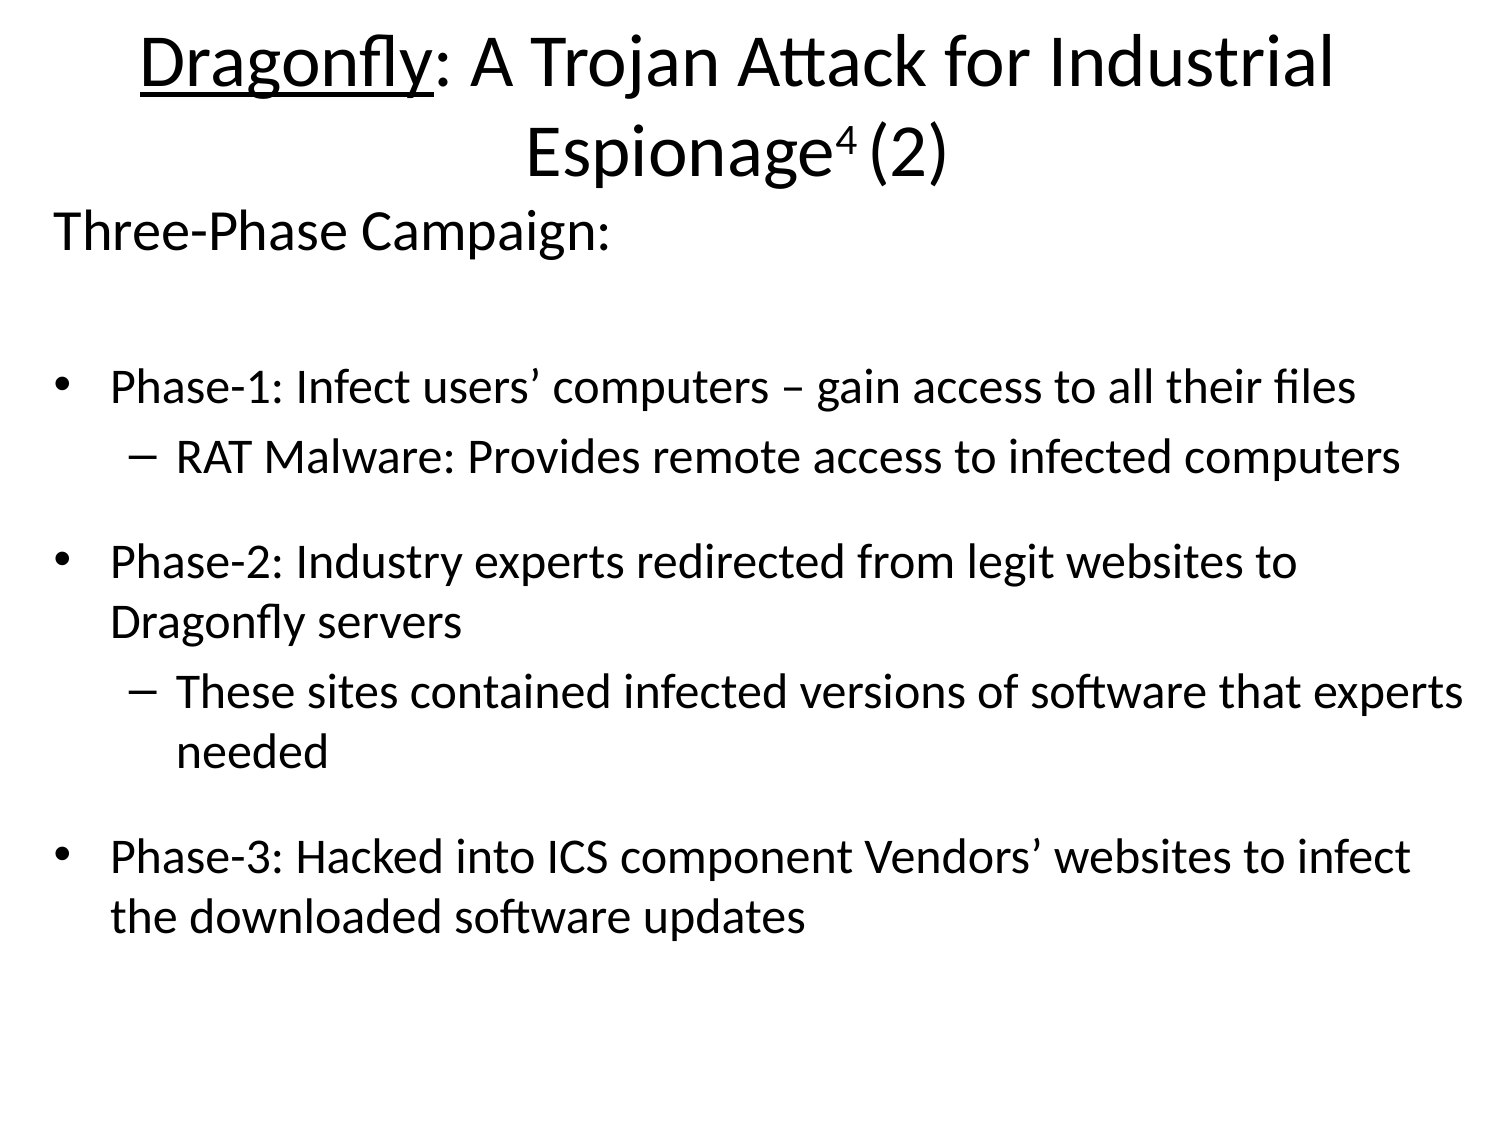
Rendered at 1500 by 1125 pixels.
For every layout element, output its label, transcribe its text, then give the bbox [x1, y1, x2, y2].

title Dragonfly: A Trojan Attack for Industrial Espionage4 (2) [17, 30, 1459, 173]
list Three-Phase Campaign: Phase-1: Infect users’ computers – gain access to all their files RAT Malware: Provides remote access to infected computers Phase-2: Industry experts redirected from legit websites to Dragonfly servers These sites contained infected versions of software that experts needed Phase-3: Hacked into ICS component Vendors’ websites to infect the downloaded software updates [29, 184, 1483, 1035]
